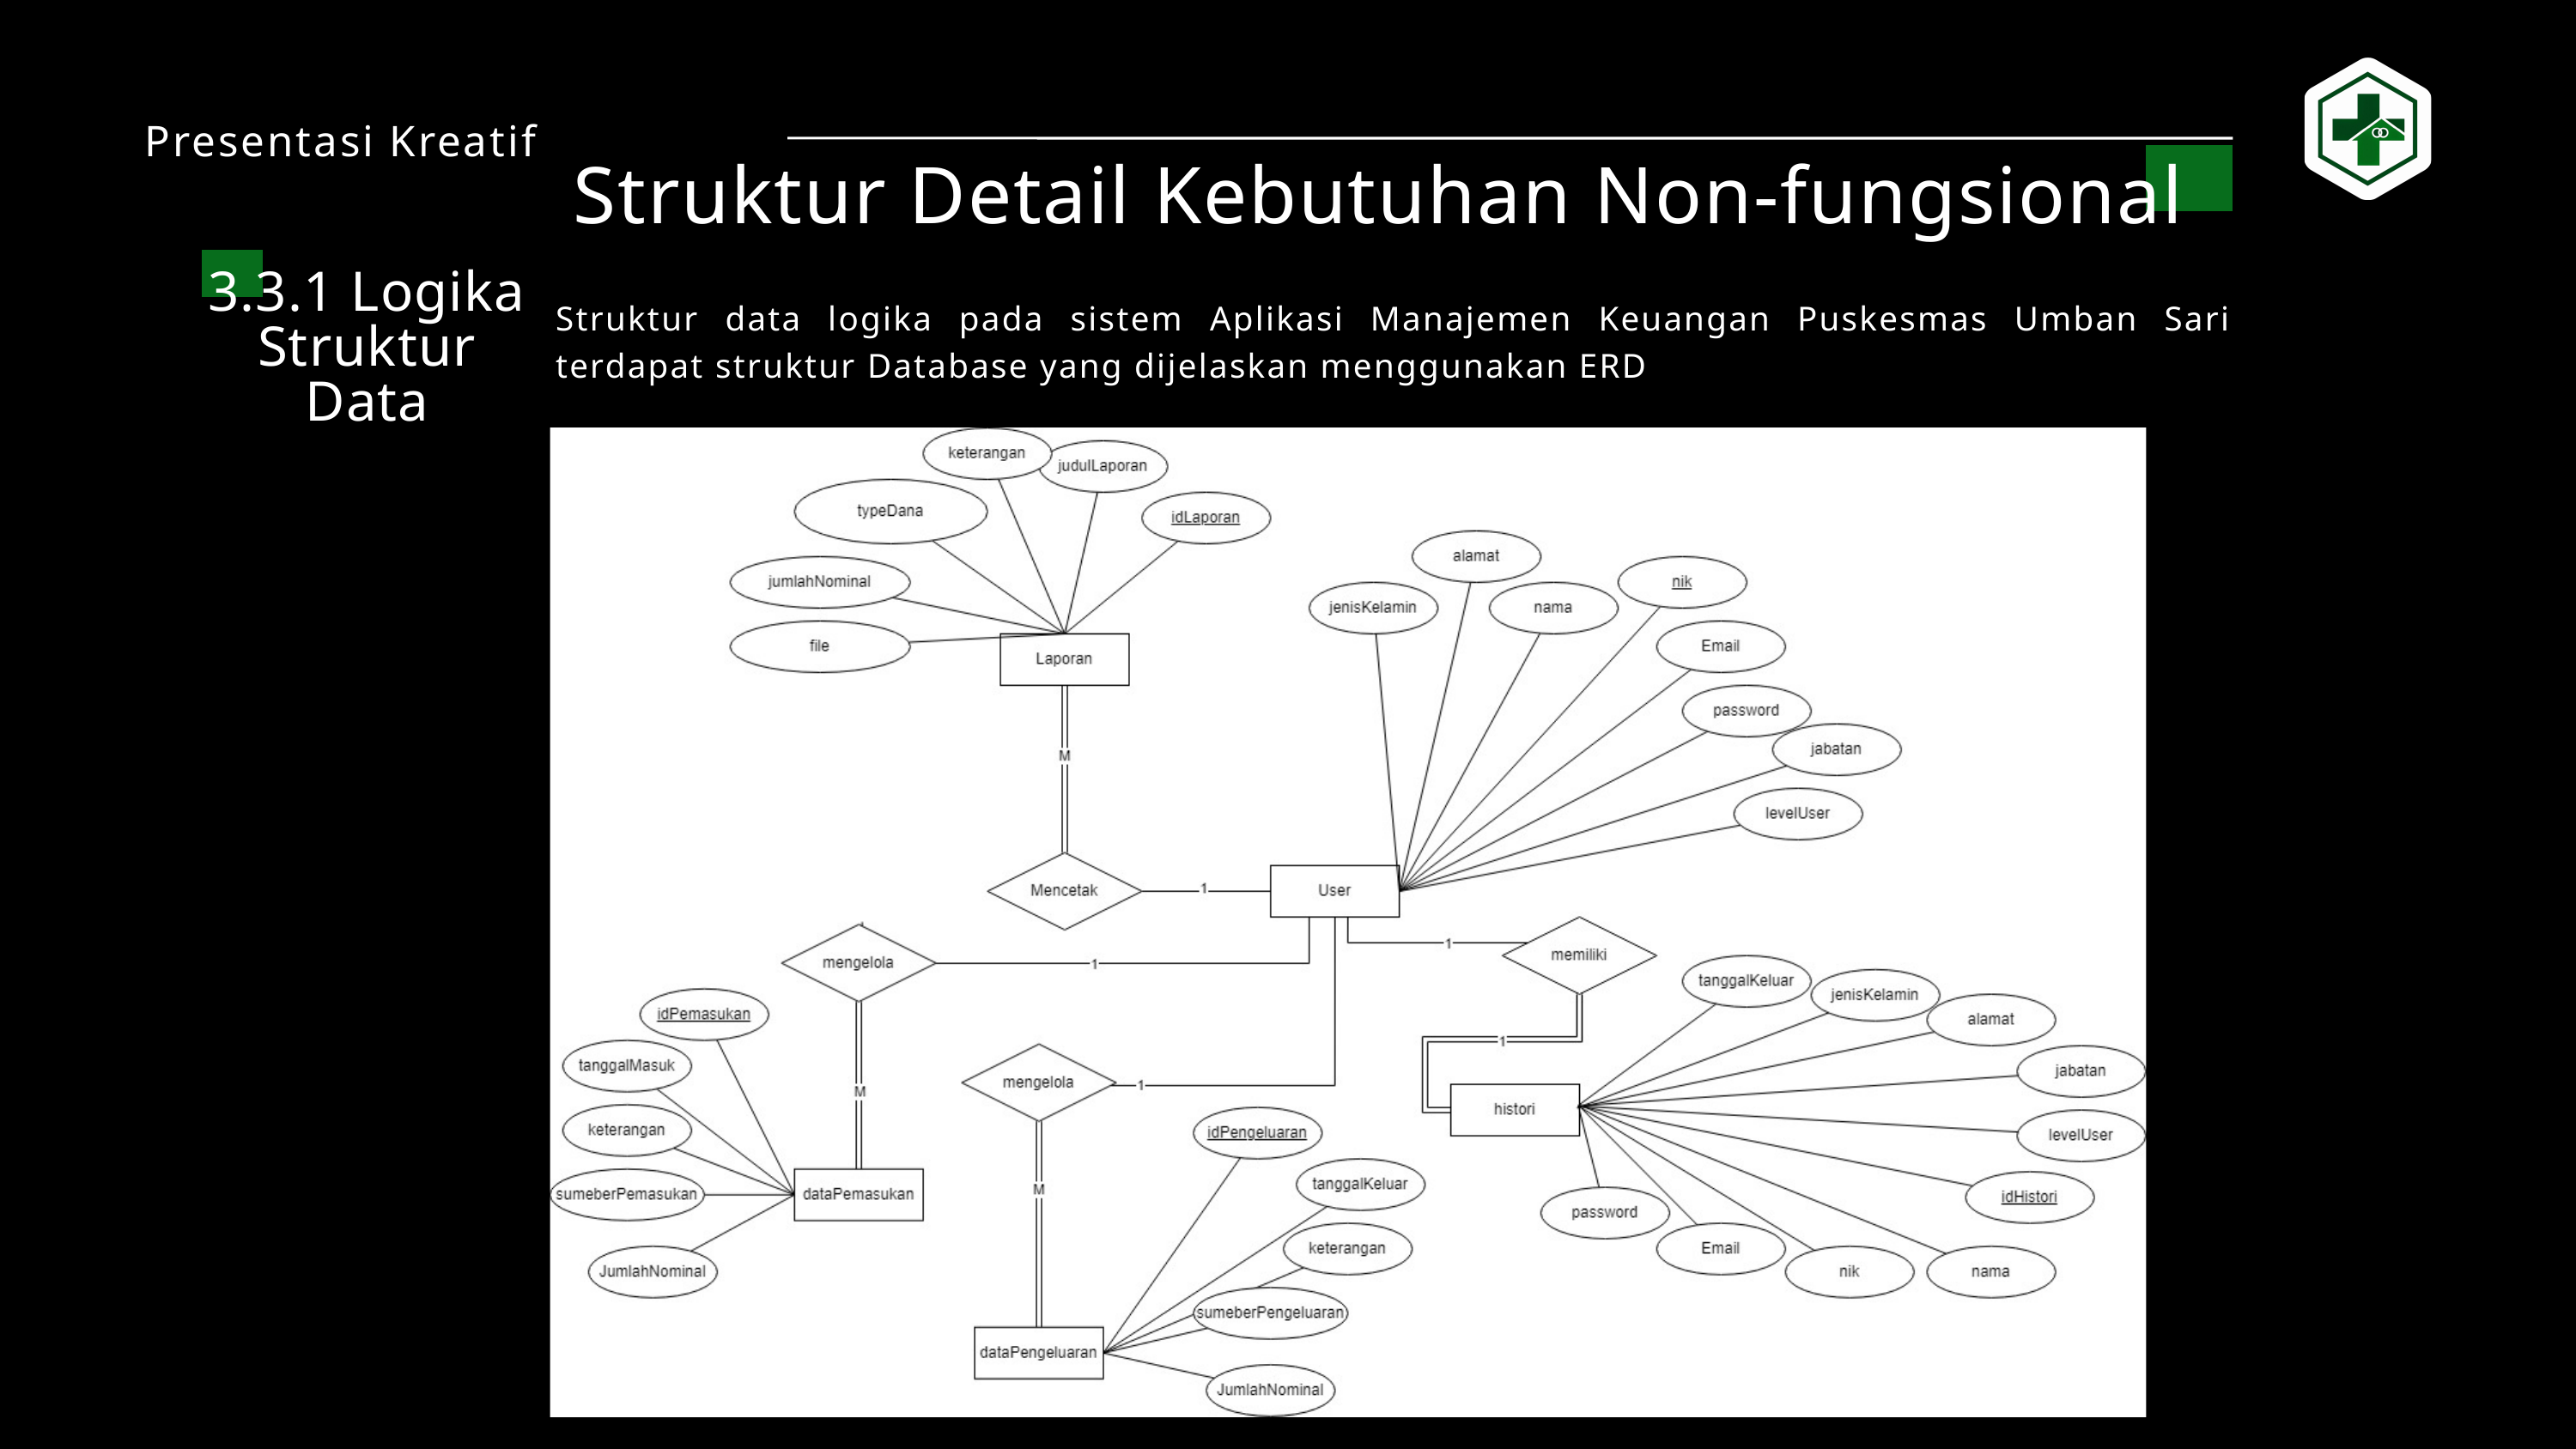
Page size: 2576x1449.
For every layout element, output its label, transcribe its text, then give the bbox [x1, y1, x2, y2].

text_box Presentasi Kreatif [144, 106, 806, 161]
text_box 3.3.1 Logika Struktur Data [202, 266, 533, 433]
text_box [550, 427, 2147, 1417]
text_box Struktur Detail Kebutuhan Non-fungsional [84, 161, 2185, 240]
text_box [2304, 58, 2432, 200]
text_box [2146, 144, 2233, 212]
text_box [201, 250, 263, 297]
text_box Struktur data logika pada sistem Aplikasi Manajemen Keuangan Puskesmas Umban Sari terdapat struktur Database yang dijelaskan menggunakan ERD [556, 291, 2233, 385]
